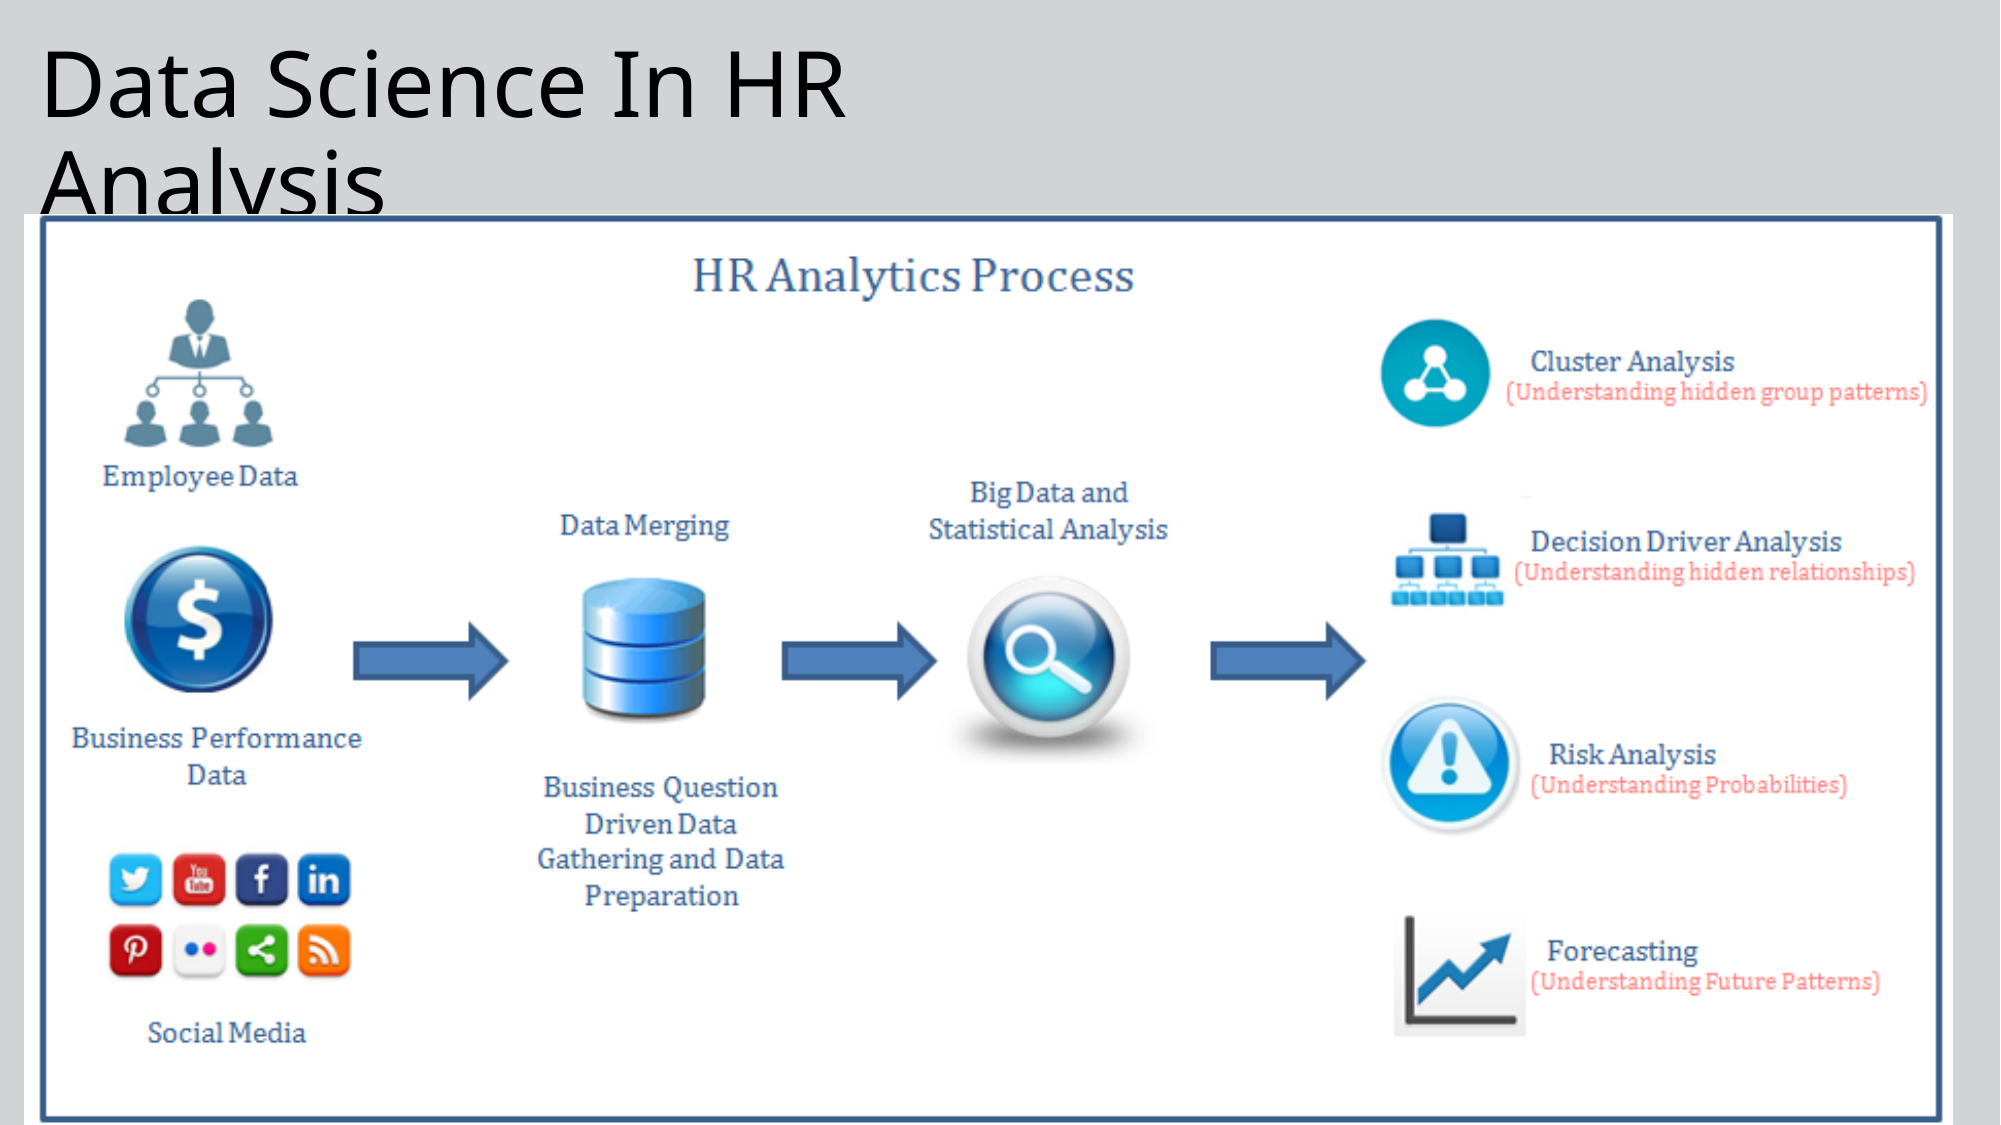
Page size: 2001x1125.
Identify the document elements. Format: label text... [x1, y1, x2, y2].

title Data Science In HR Analysis [24, 17, 1138, 214]
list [24, 214, 1953, 1125]
